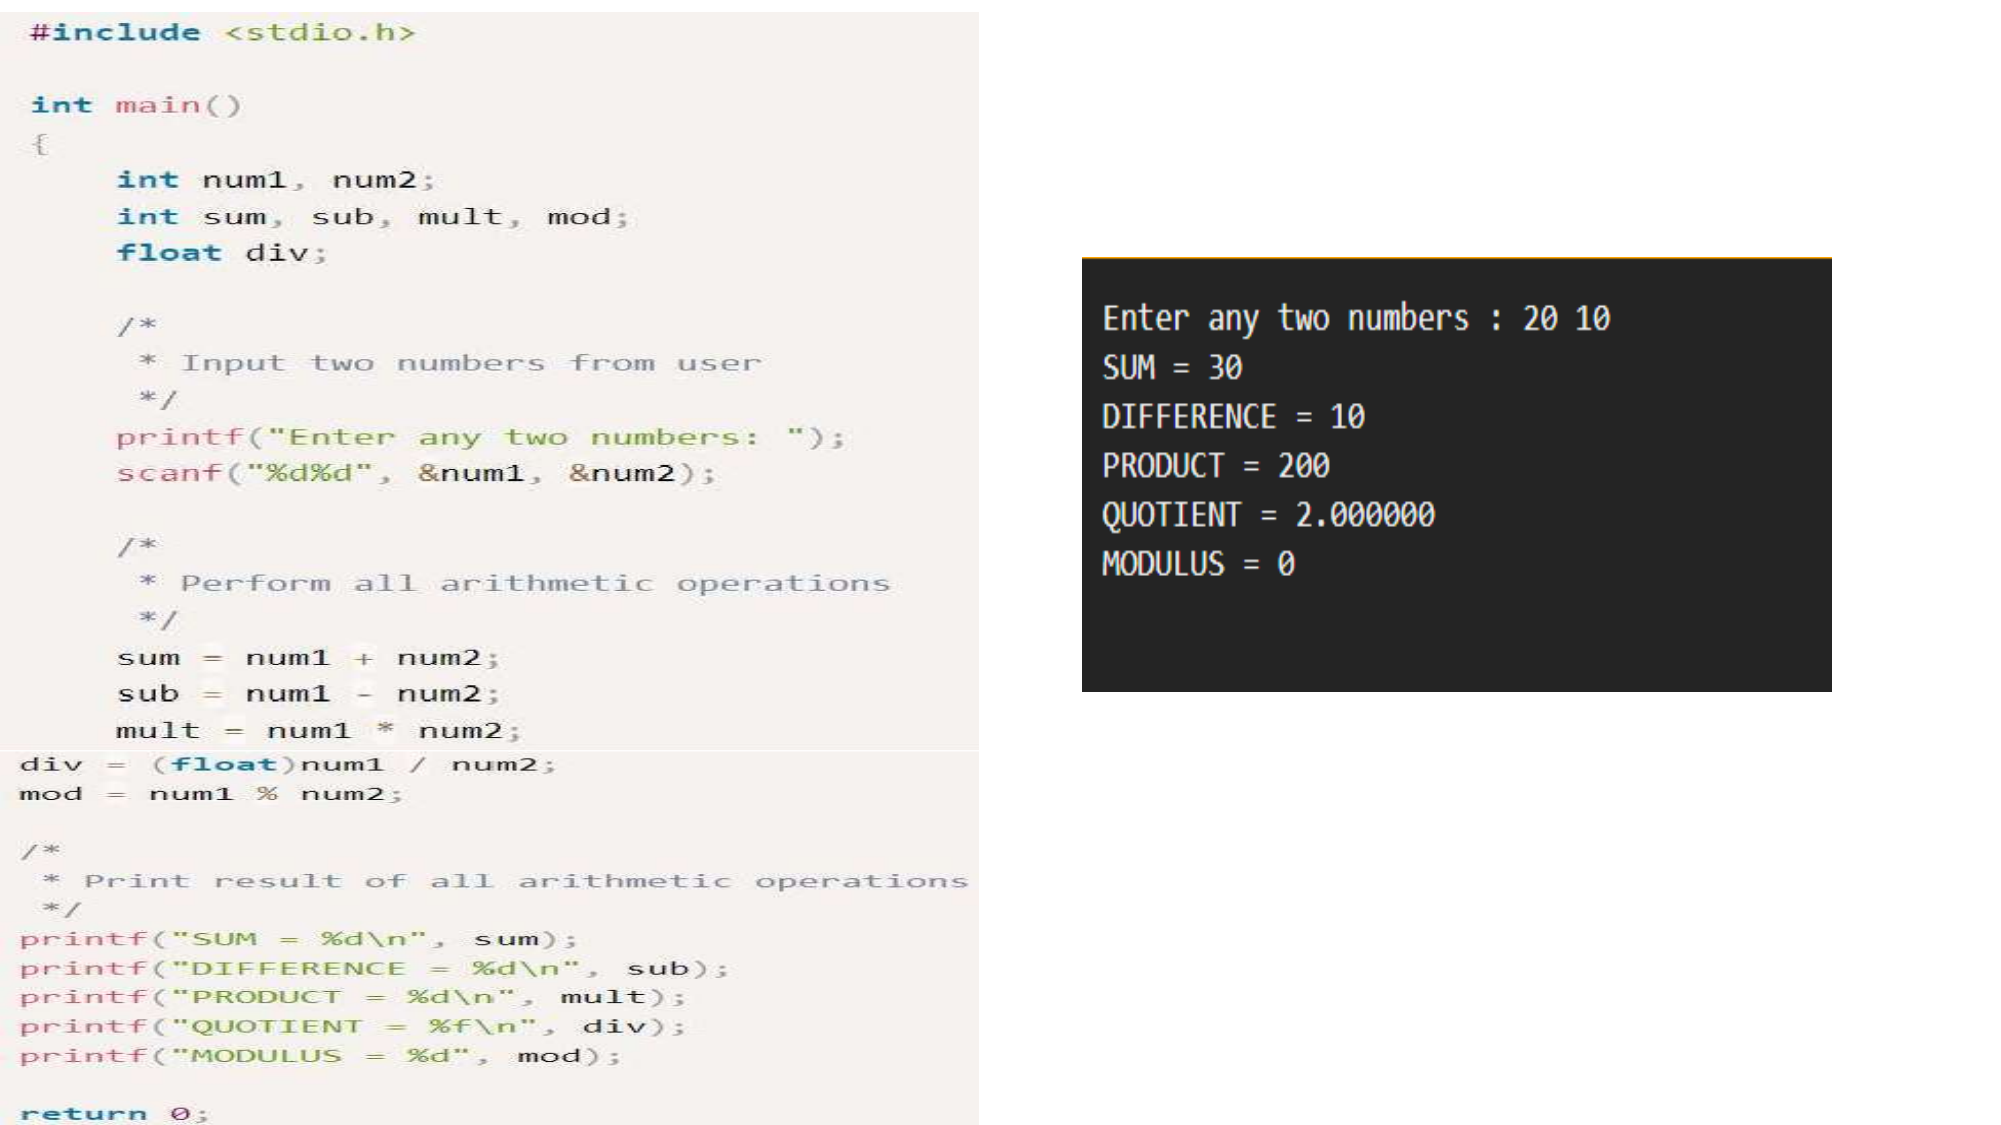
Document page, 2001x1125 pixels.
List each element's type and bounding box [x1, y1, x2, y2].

picture [0, 12, 979, 1125]
picture [1081, 257, 1833, 692]
